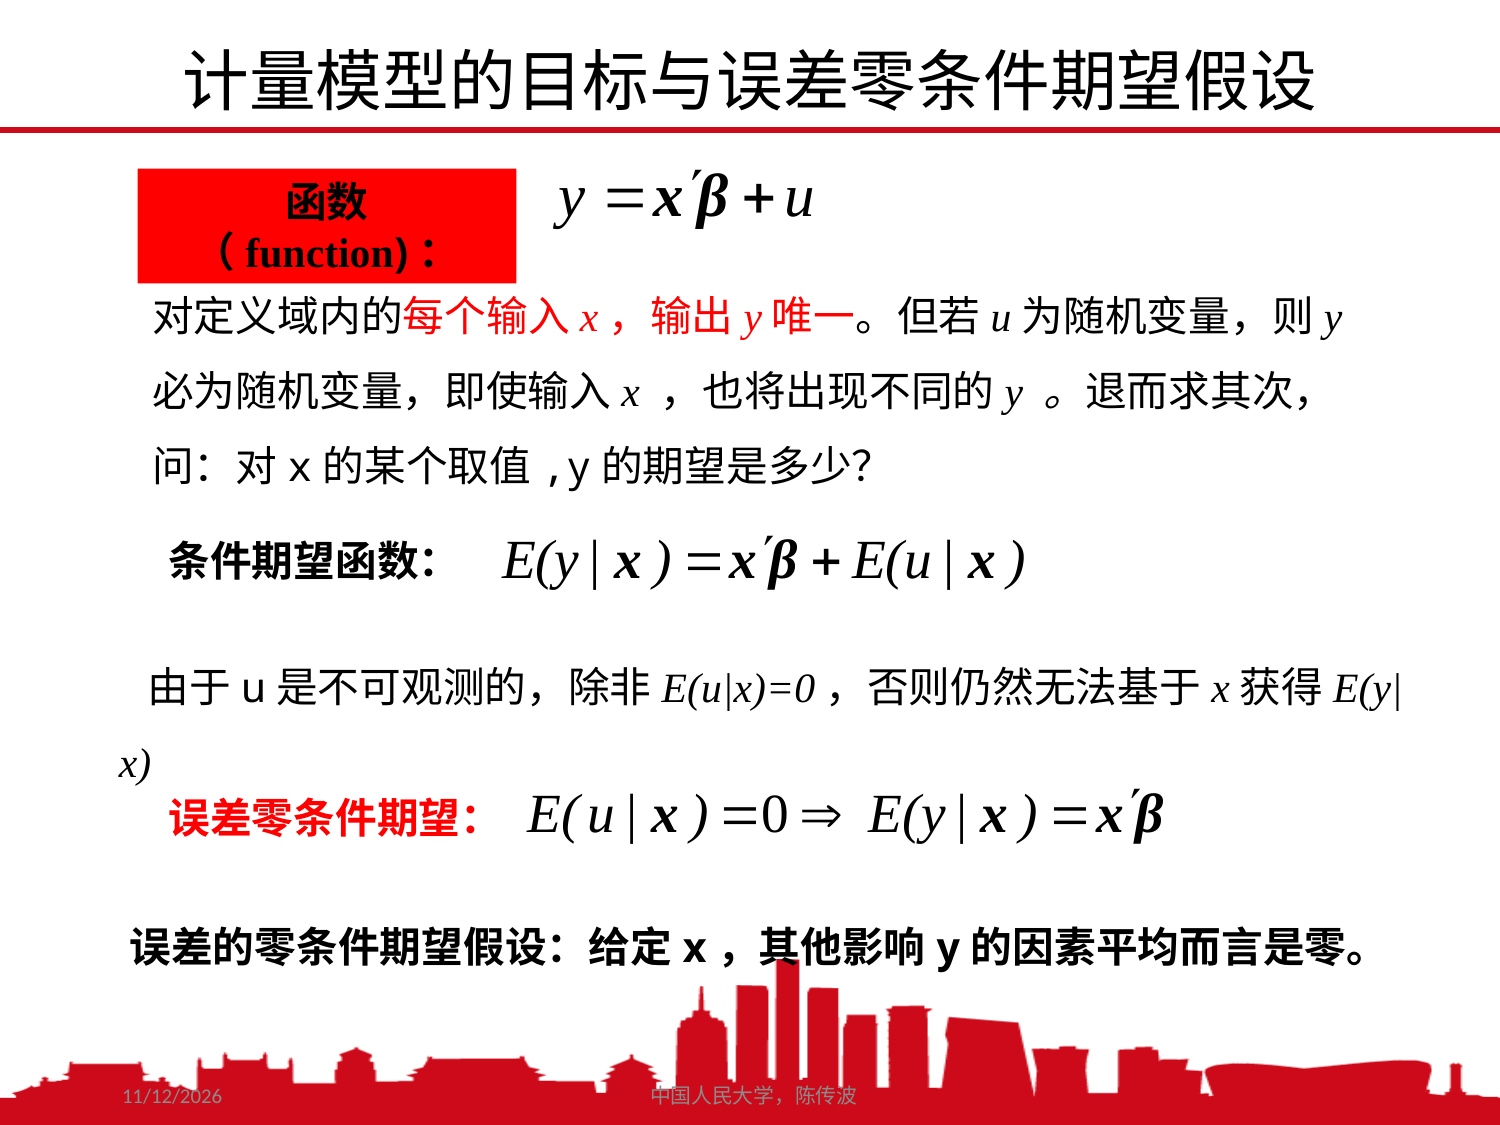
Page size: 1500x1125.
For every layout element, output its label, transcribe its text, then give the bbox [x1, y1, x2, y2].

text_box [492, 527, 1032, 602]
footer 中国人民大学，陈传波 [500, 1065, 1007, 1125]
text_box 误差的零条件期望假设：给定x，其他影响y的因素平均而言是零。 [66, 888, 1423, 979]
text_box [517, 781, 1178, 856]
text_box 函数（function)： [137, 168, 517, 284]
picture [0, 959, 1500, 1125]
text_box 计量模型的目标与误差零条件期望假设 [0, 31, 1500, 127]
text_box 误差零条件期望： [153, 784, 517, 849]
text_box 对定义域内的每个输入x，输出y唯一。但若u为随机变量，则y必为随机变量，即使输入x ，也将出现不同的y 。退而求其次，问：对x的某个取值,y的期望是多少？ [137, 257, 1387, 498]
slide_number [107, 1065, 445, 1125]
text_box 条件期望函数： [153, 527, 476, 593]
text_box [543, 160, 828, 242]
text_box 由于u是不可观测的，除非E(u|x)=0，否则仍然无法基于x获得E(y|x) [104, 628, 1420, 794]
